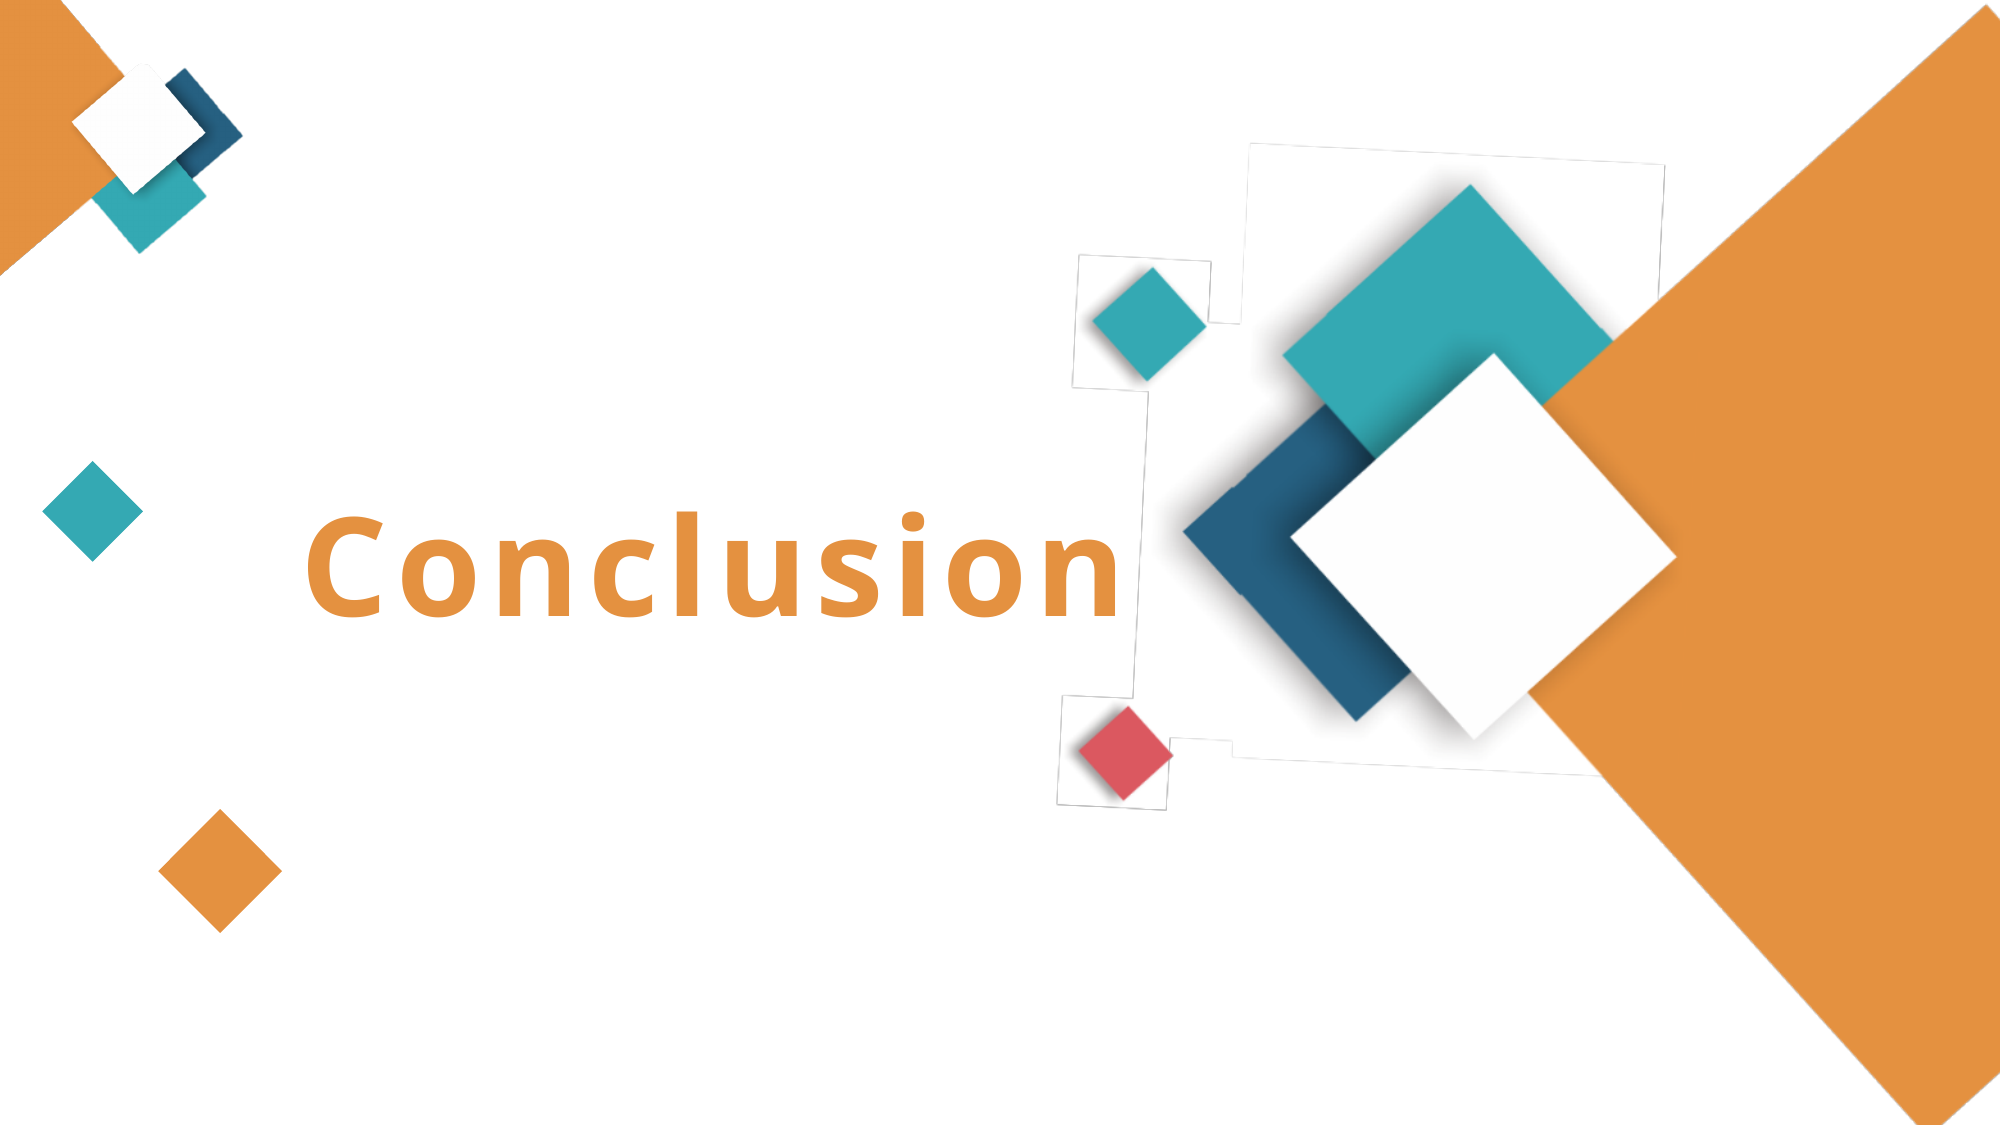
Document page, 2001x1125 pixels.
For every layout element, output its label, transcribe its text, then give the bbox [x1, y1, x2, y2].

picture [0, 0, 296, 337]
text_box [37, 456, 287, 938]
text_box Conclusion [291, 471, 1054, 652]
picture [1033, 0, 2000, 1125]
